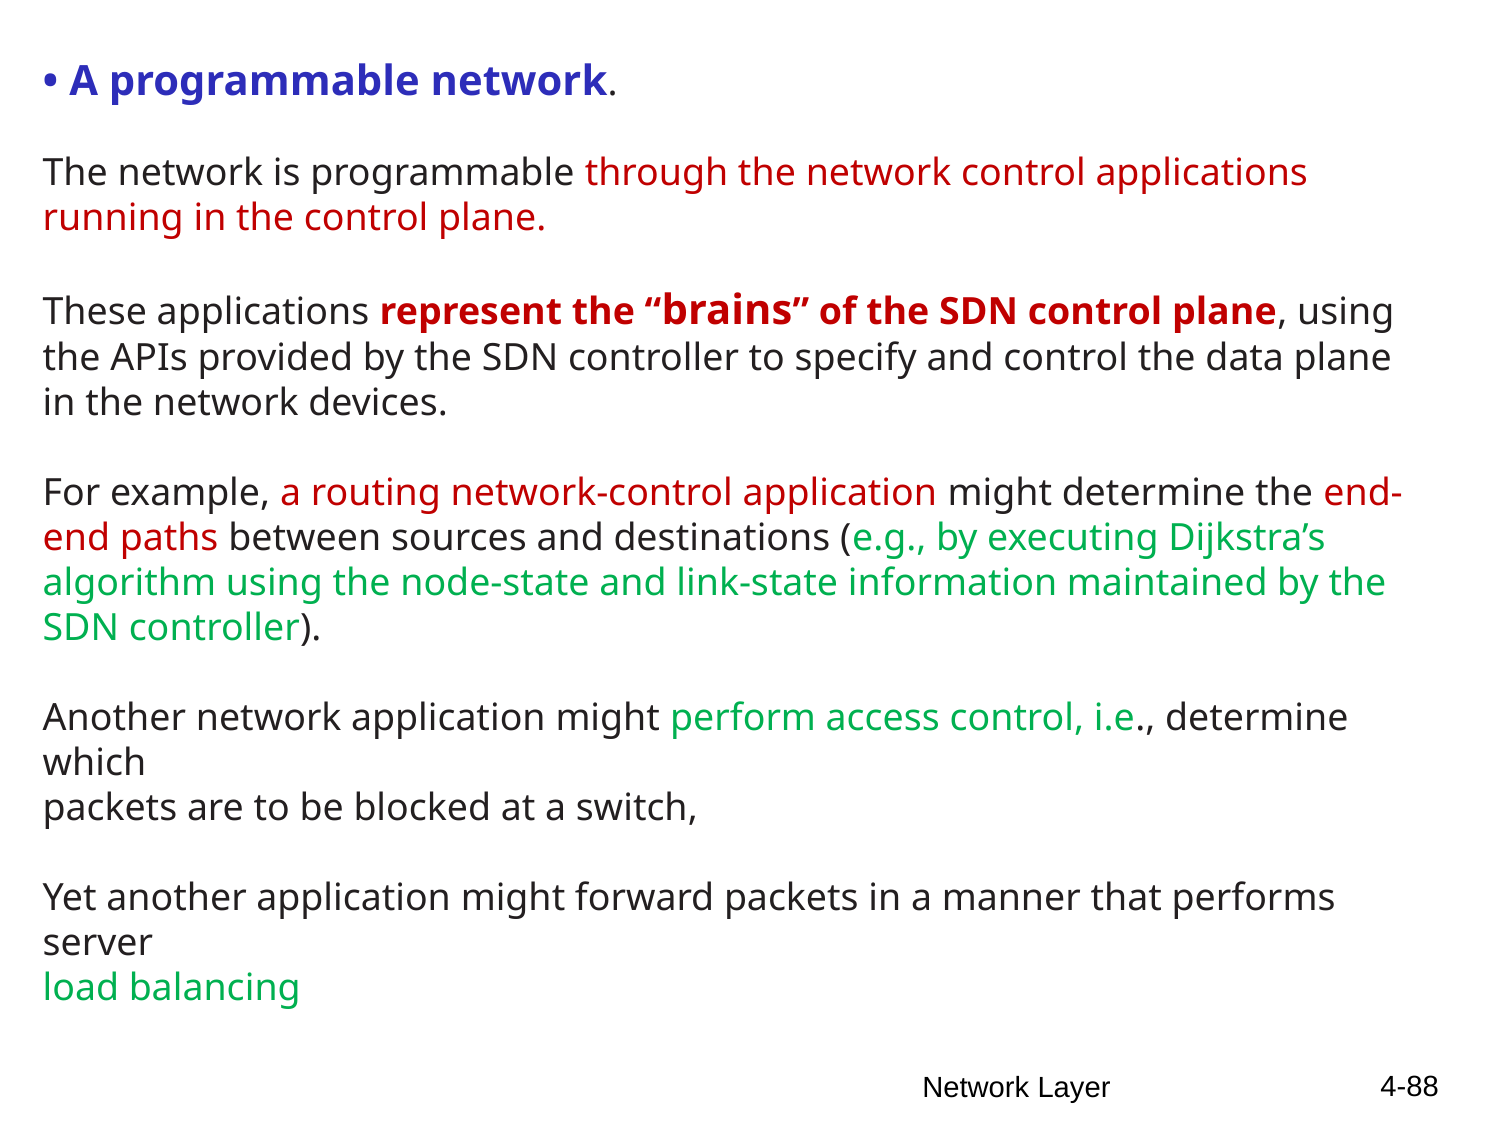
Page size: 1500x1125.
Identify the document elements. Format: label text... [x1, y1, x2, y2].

footer Network Layer [907, 1061, 1383, 1108]
slide_number 4-88 [1365, 1060, 1477, 1106]
text_box • A programmable network. The network is programmable through the network control applications running in the control plane. These applications represent the “brains” of the SDN control plane, using the APIs provided by the SDN controller to specify and control the data plane in the network devices. For example, a routing network-control application might determine the end-end paths between sources and destinations (e.g., by executing Dijkstra’s algorithm using the node-state and link-state information maintained by the SDN controller). Another network application might perform access control, i.e., determine which packets are to be blocked at a switch, Yet another application might forward packets in a manner that performs server load balancing [27, 45, 1423, 1061]
